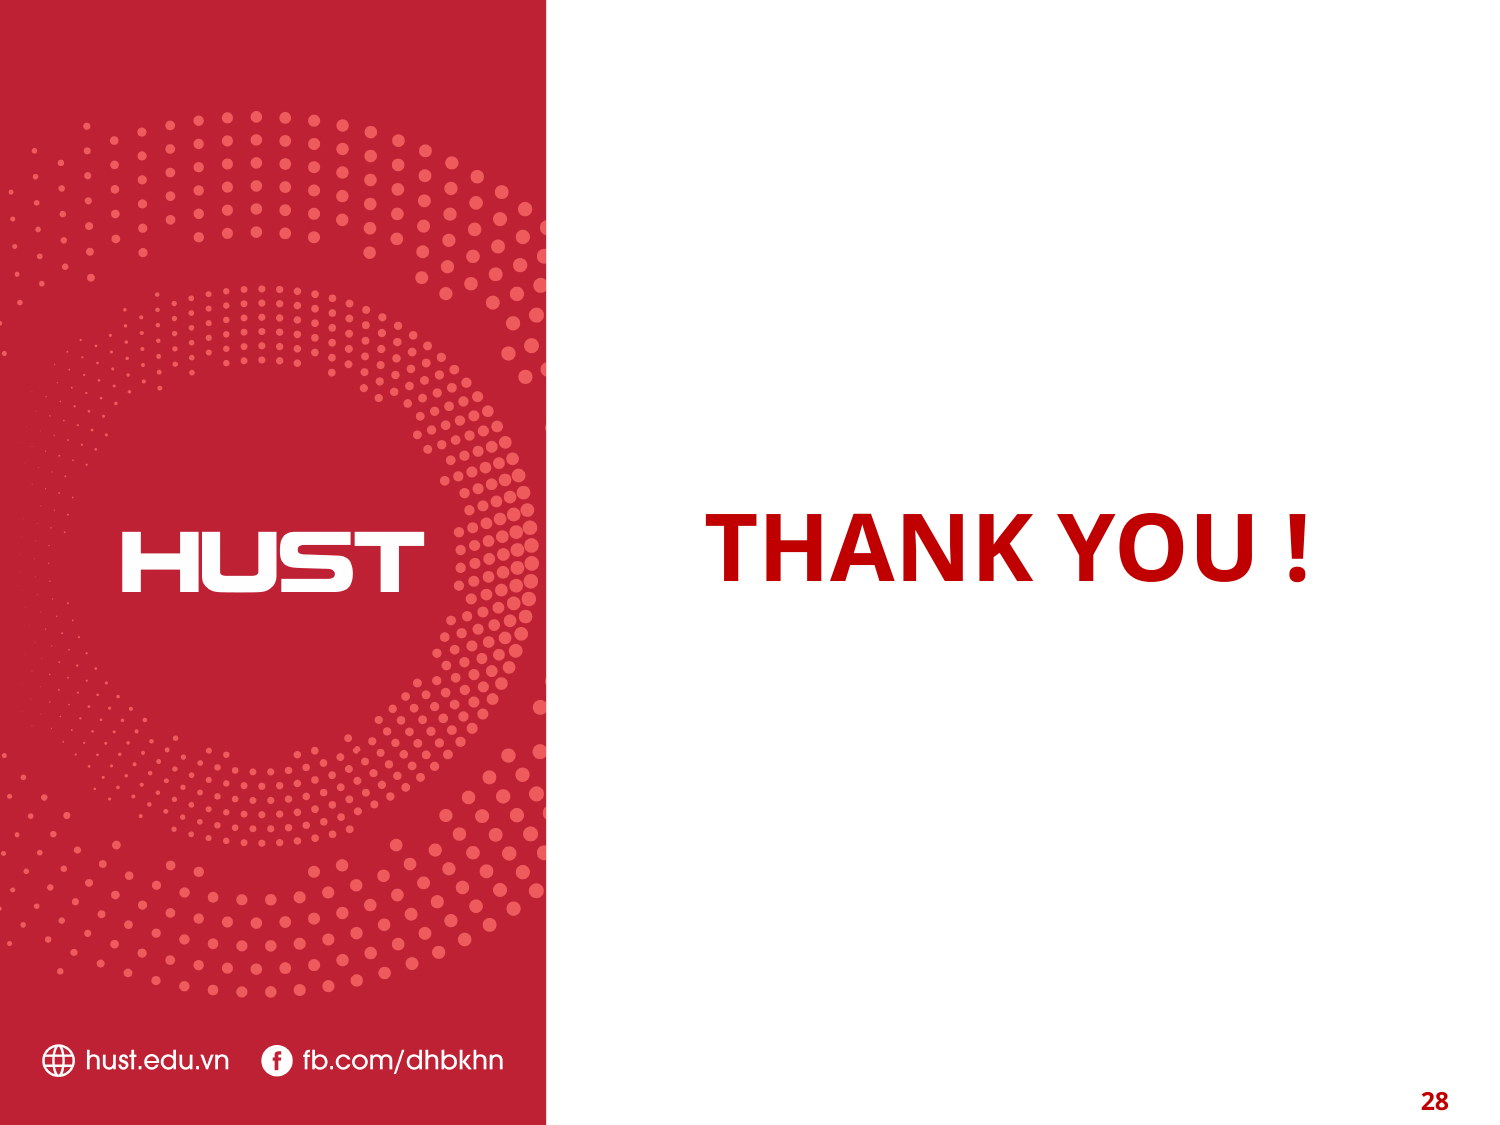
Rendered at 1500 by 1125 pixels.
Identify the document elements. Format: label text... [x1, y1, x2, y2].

slide_number 28 [1126, 1078, 1464, 1125]
picture [0, 0, 1500, 1125]
text_box THANK YOU ! [689, 493, 1357, 614]
